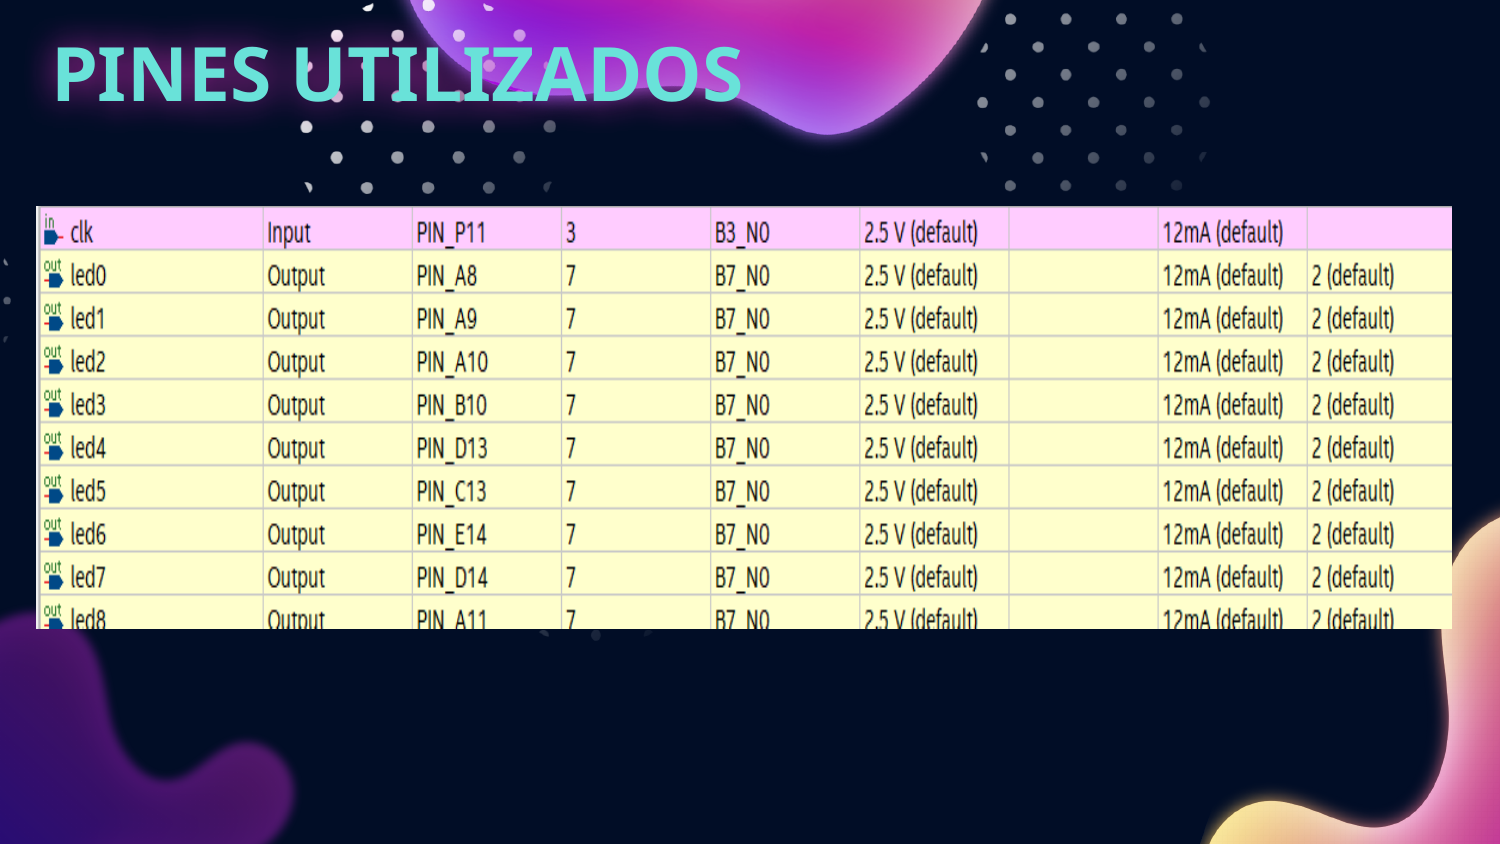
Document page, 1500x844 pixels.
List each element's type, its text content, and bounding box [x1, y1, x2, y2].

picture [0, 0, 1500, 844]
title PINES UTILIZADOS [36, 26, 1303, 131]
